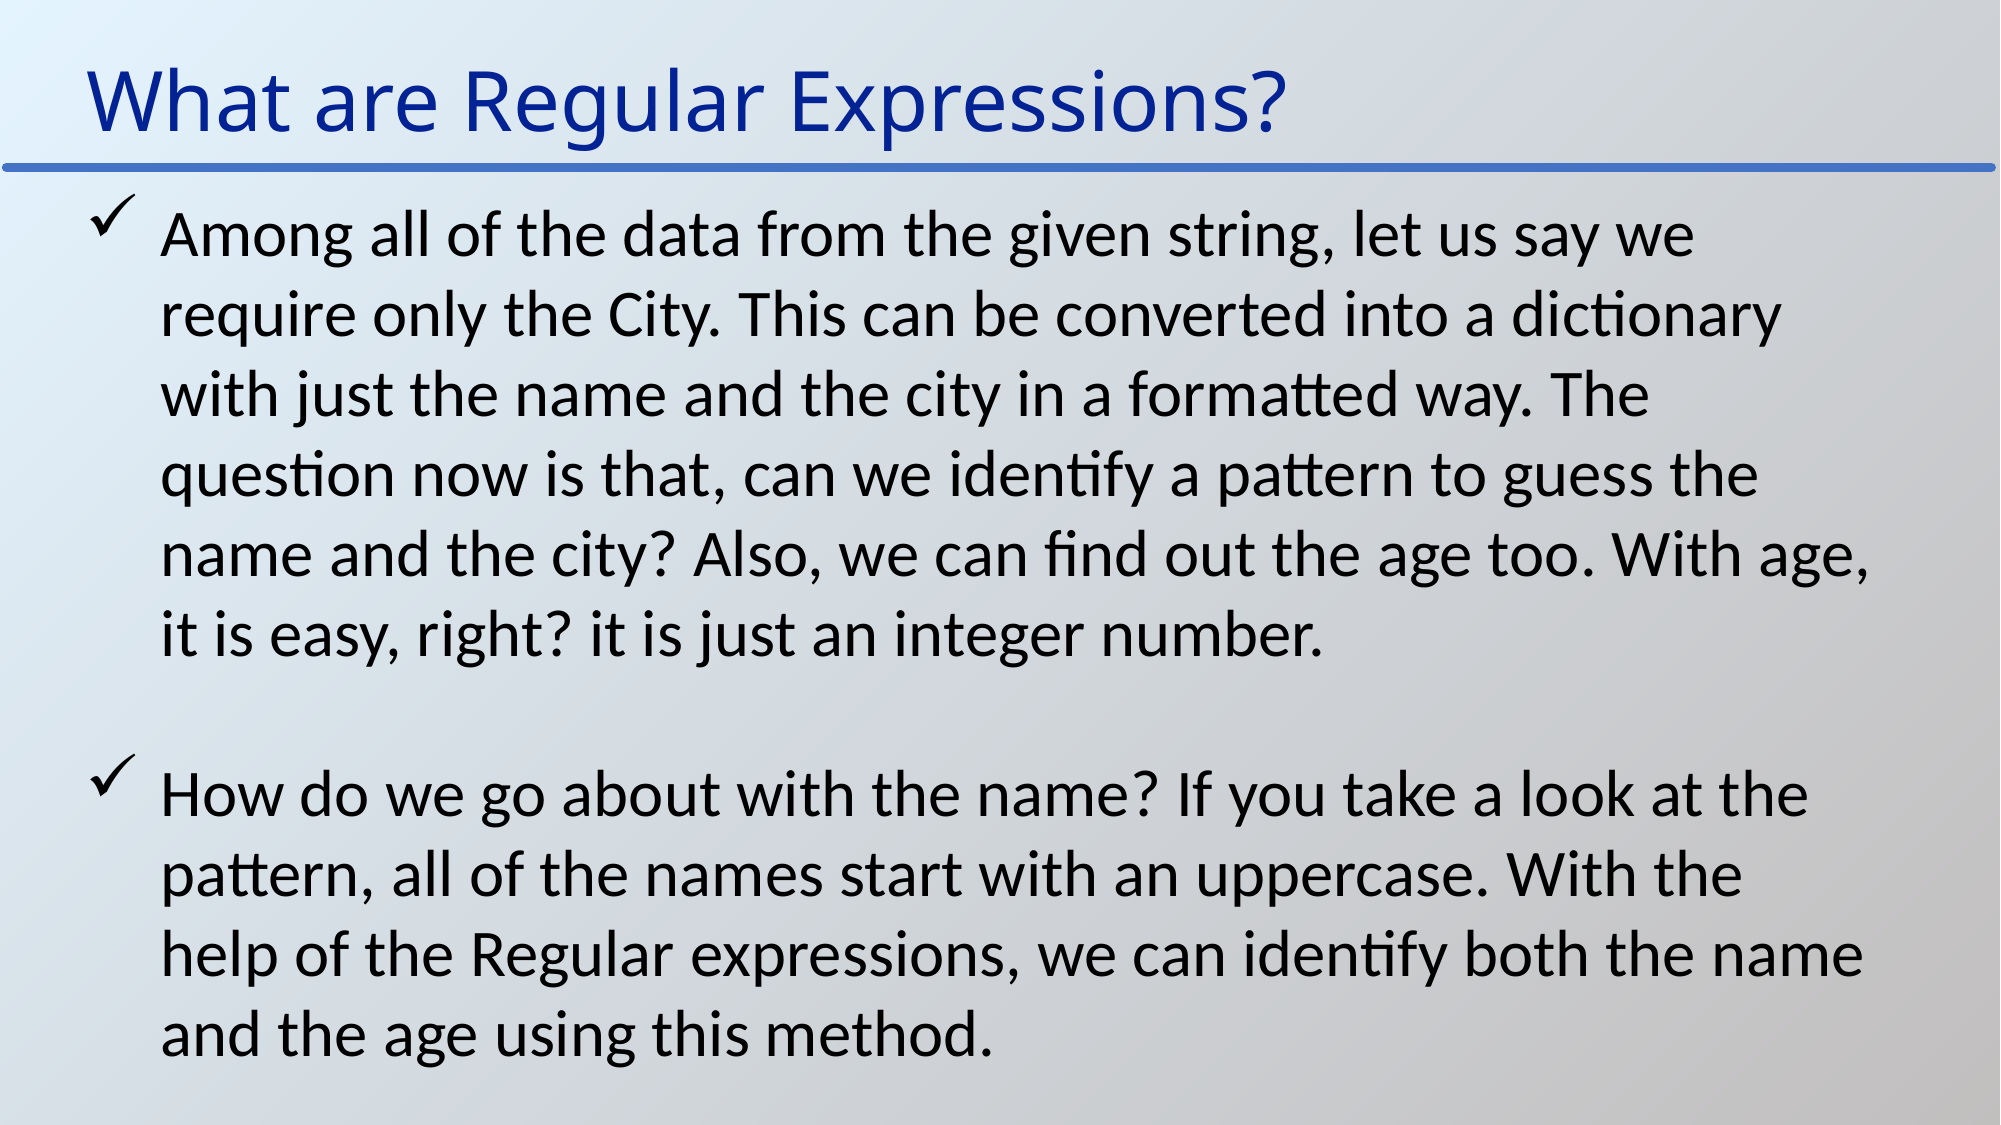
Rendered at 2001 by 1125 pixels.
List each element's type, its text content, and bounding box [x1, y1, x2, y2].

text_box Among all of the data from the given string, let us say we require only the City. This can be converted into a dictionary with just the name and the city in a formatted way. The question now is that, can we identify a pattern to guess the name and the city? Also, we can find out the age too. With age, it is easy, right? it is just an integer number. How do we go about with the name? If you take a look at the pattern, all of the names start with an uppercase. With the help of the Regular expressions, we can identify both the name and the age using this method. [71, 182, 1893, 1077]
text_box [6, 41, 1992, 168]
